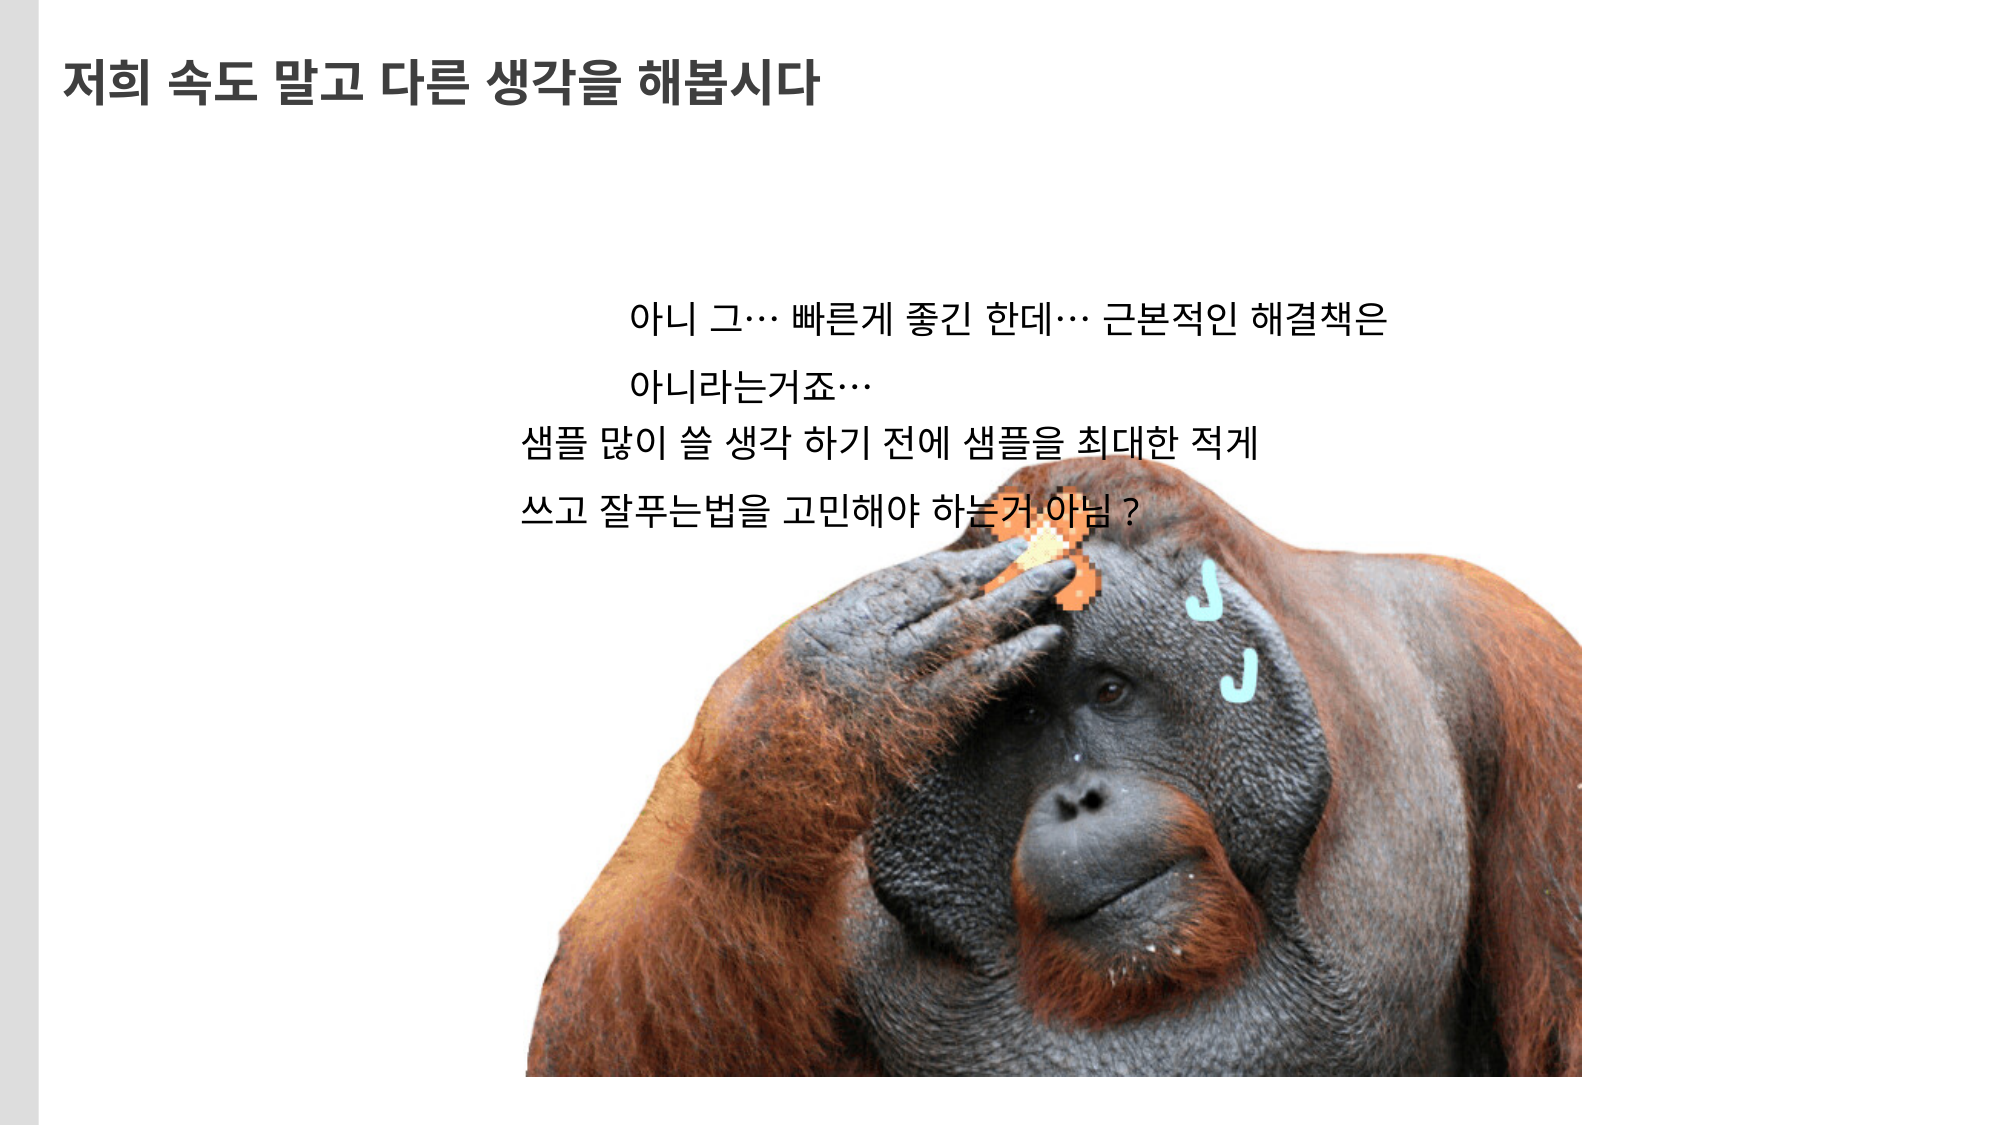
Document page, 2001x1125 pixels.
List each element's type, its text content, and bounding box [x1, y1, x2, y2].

title 저희 속도 말고 다른 생각을 해봅시다 [47, 46, 1871, 125]
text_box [504, 265, 1582, 1077]
